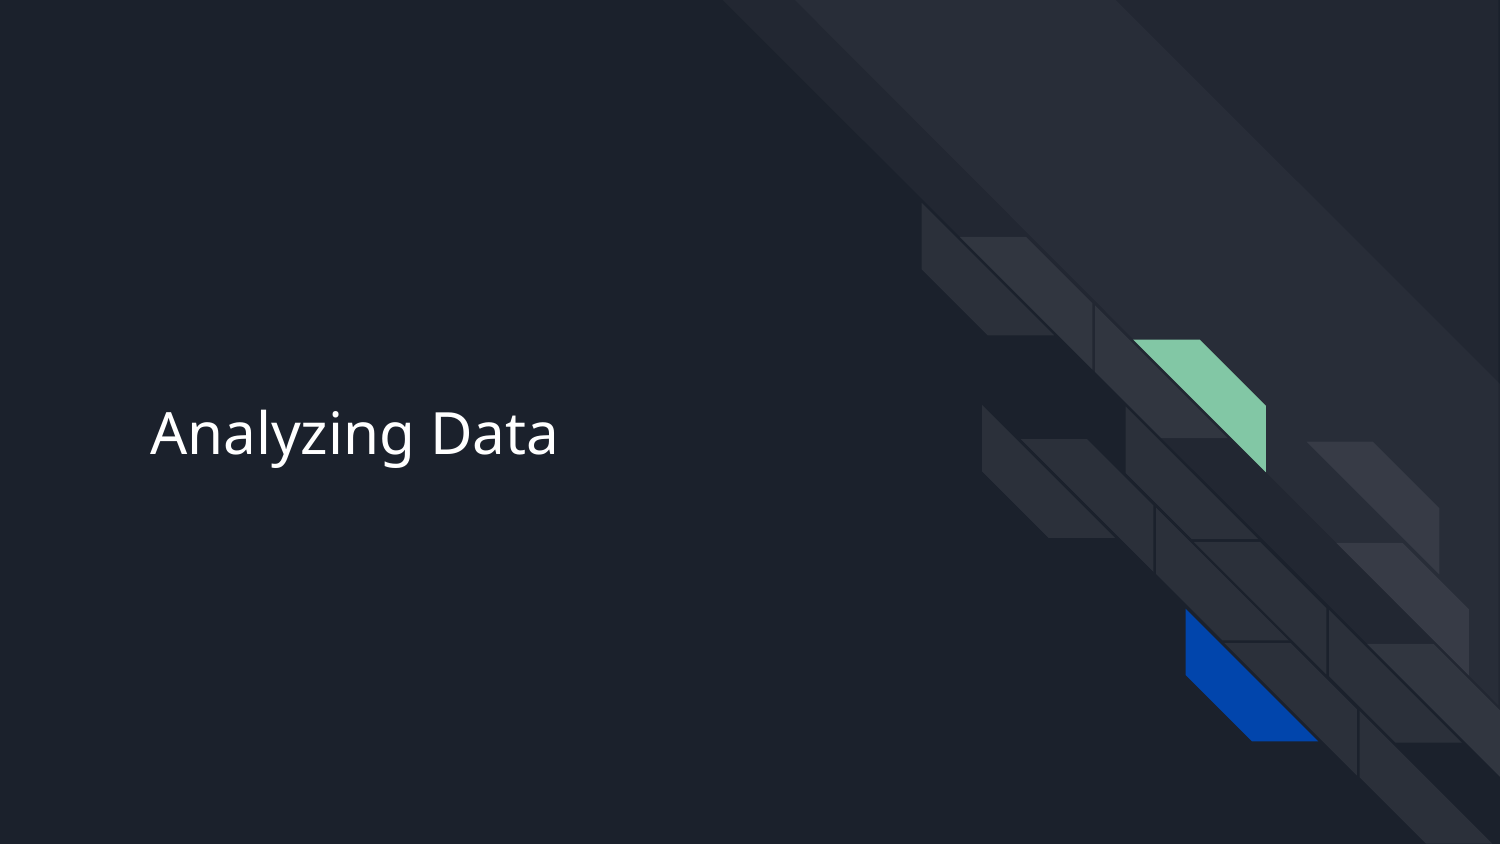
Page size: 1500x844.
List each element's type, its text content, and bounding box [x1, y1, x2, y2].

title Analyzing Data [135, 336, 888, 526]
